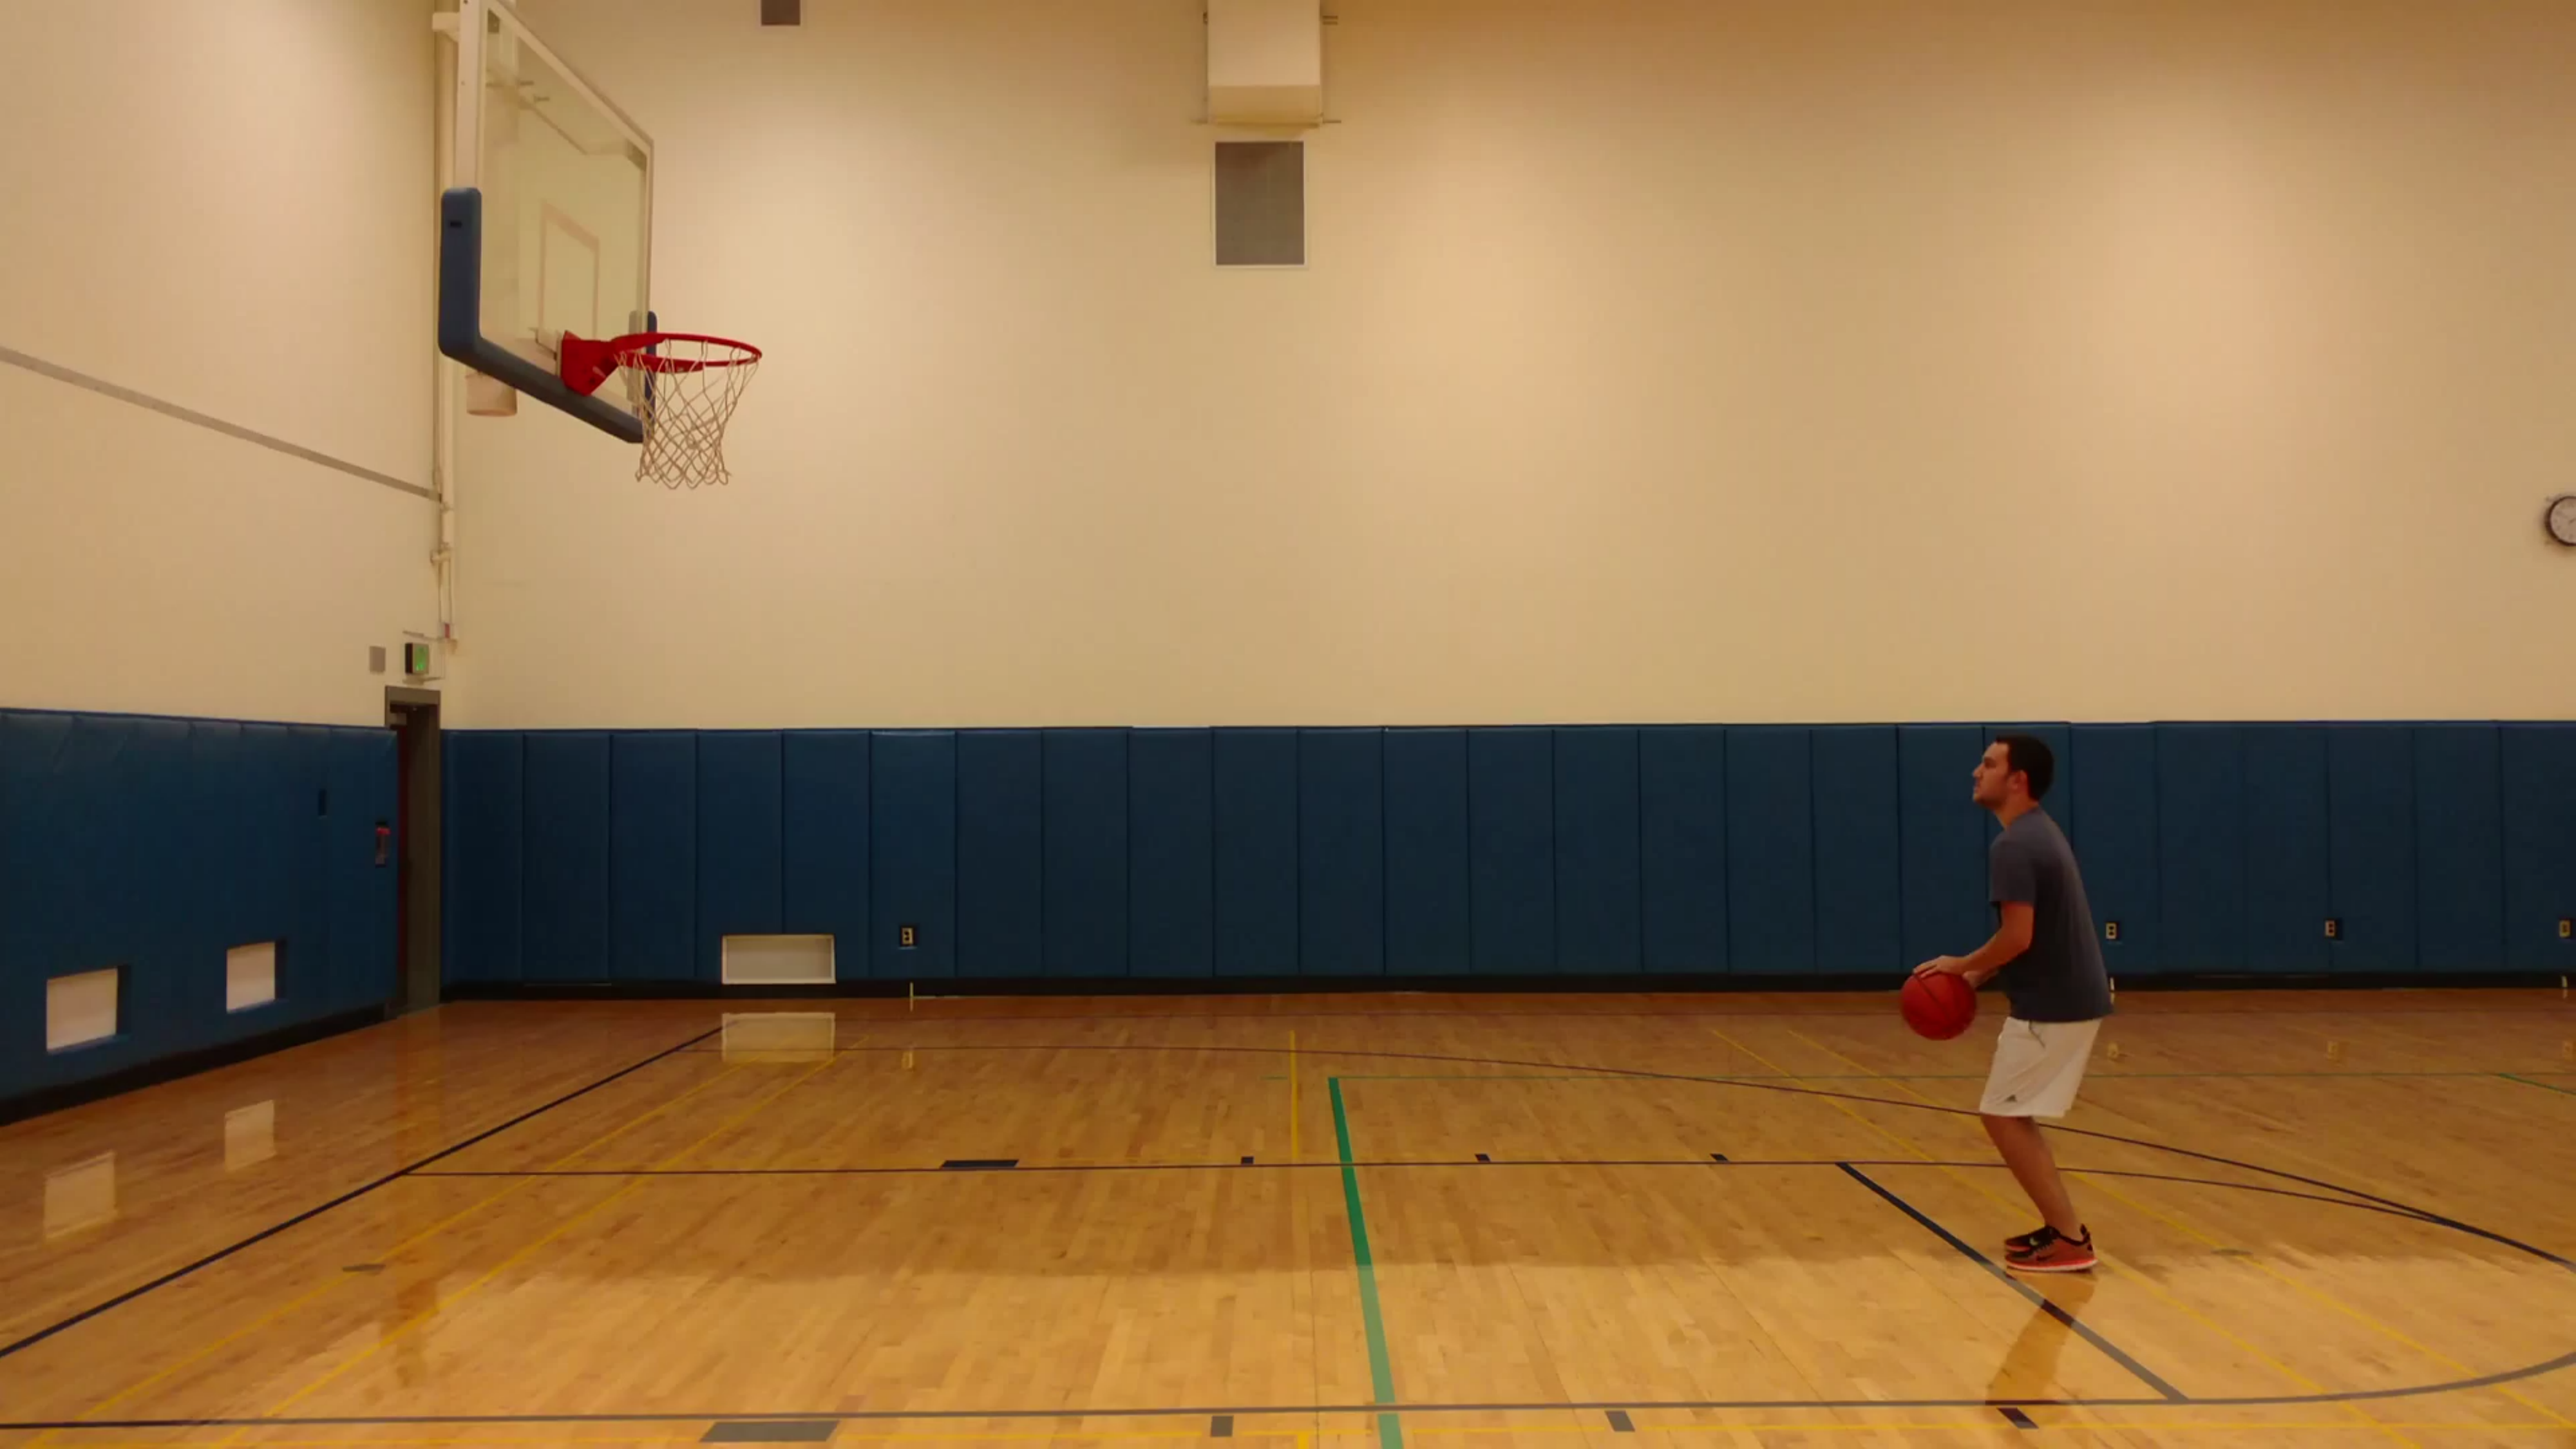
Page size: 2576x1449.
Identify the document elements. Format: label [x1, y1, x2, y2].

text_box [0, 0, 2576, 1449]
